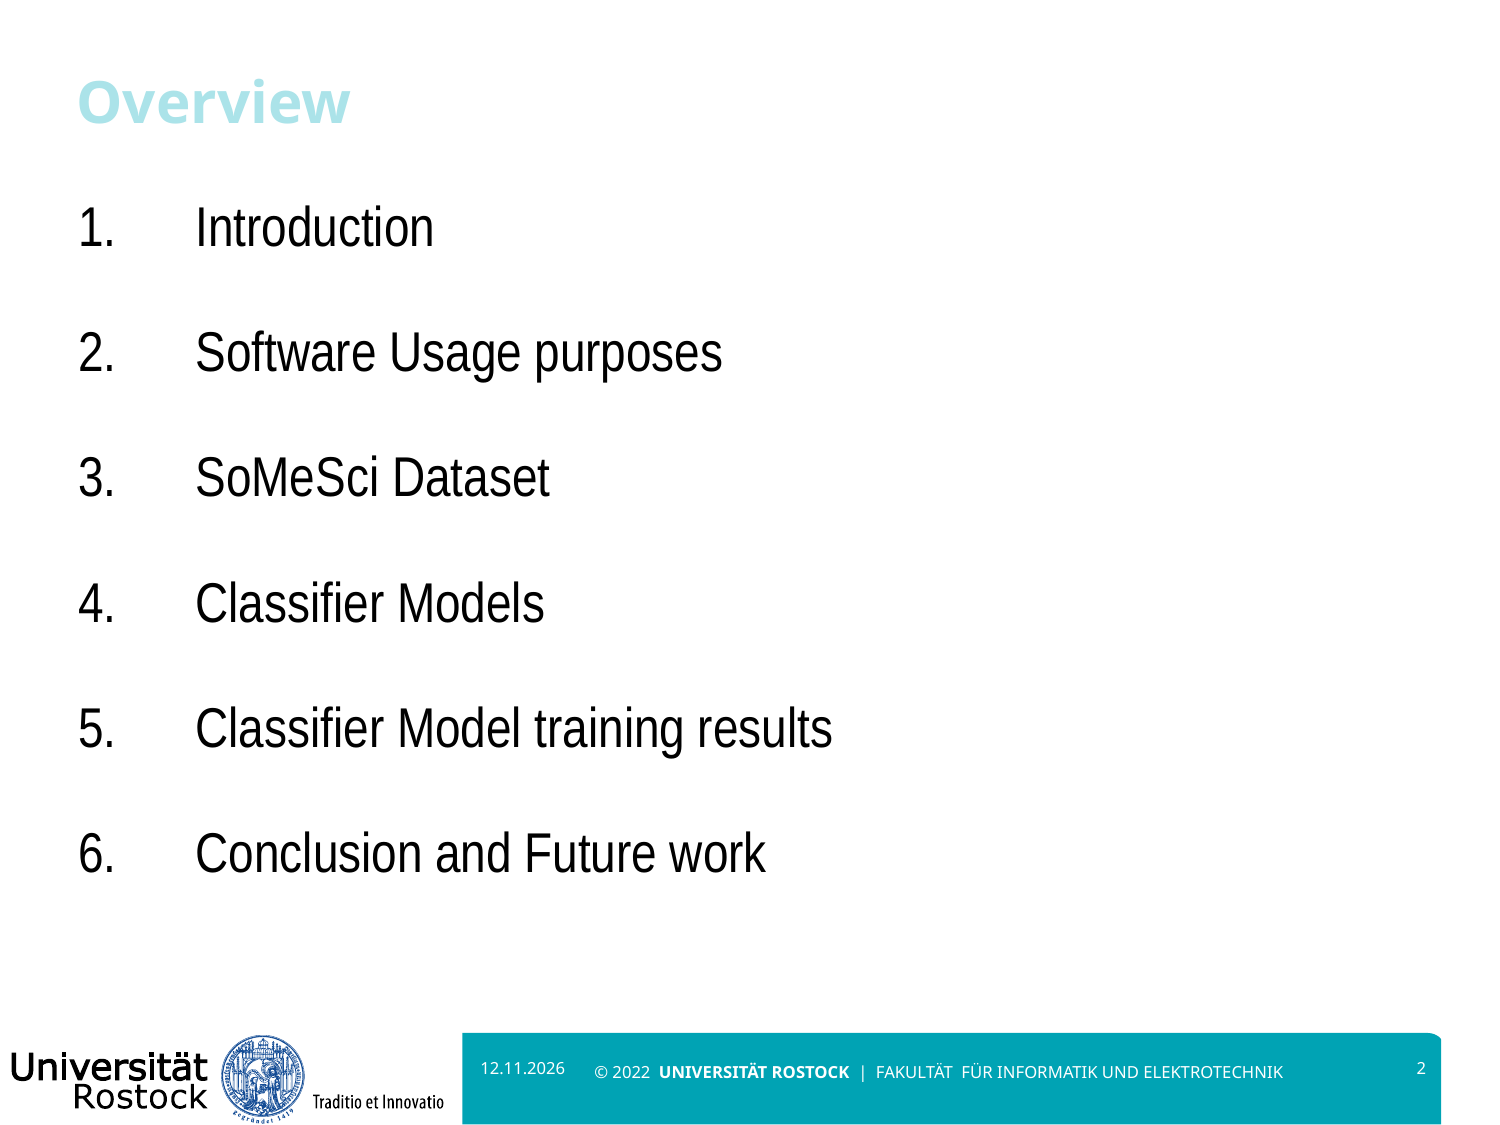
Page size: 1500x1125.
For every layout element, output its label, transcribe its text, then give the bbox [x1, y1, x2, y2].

title Overview [76, 65, 1442, 132]
footer © 2022 UNIVERSITÄT ROSTOCK | Fakultät für Informatik und Elektrotechnik [594, 1054, 1360, 1096]
list Introduction Software Usage purposes SoMeSci Dataset Classifier Models Classifier Model training results Conclusion and Future work [78, 135, 1406, 894]
slide_number 2 [1360, 1051, 1442, 1096]
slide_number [480, 1051, 595, 1096]
